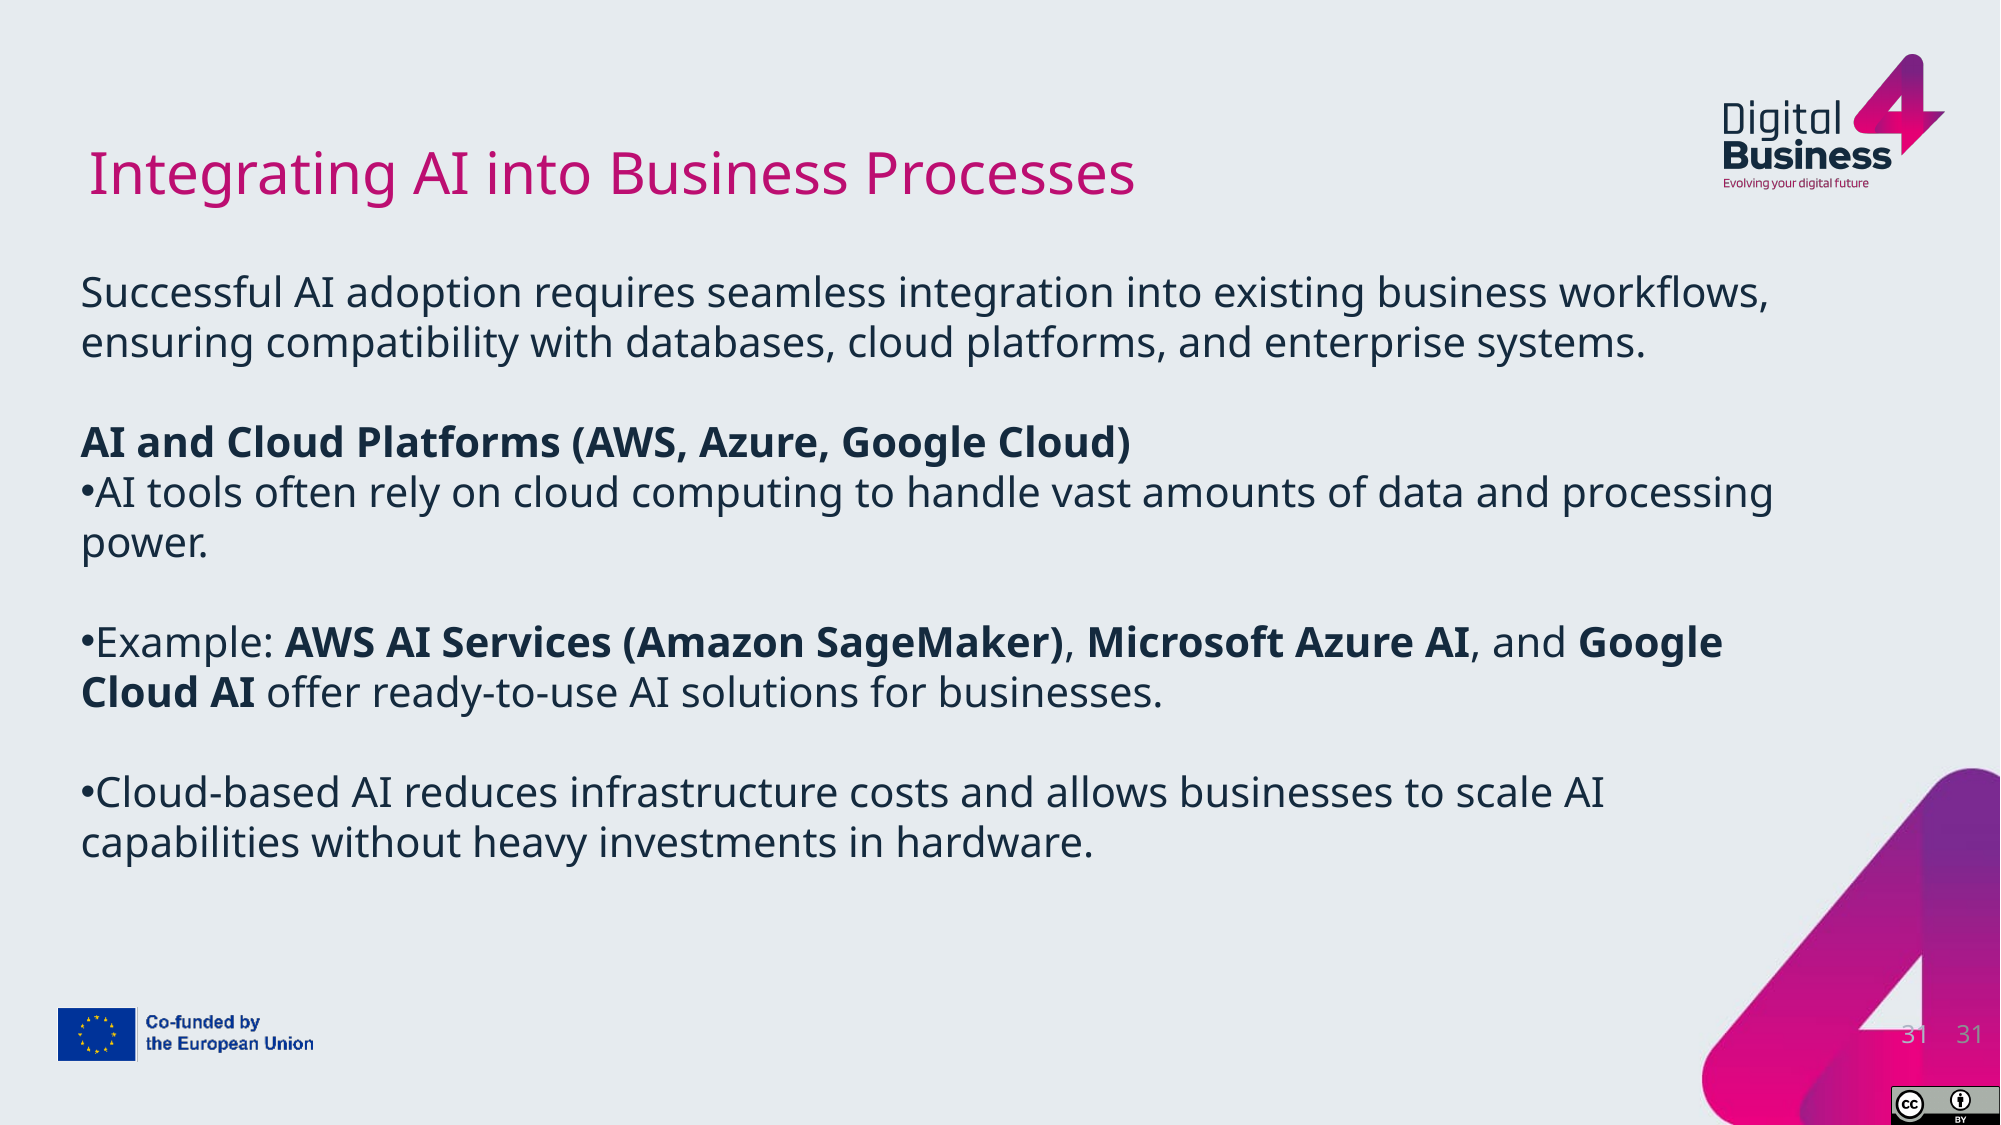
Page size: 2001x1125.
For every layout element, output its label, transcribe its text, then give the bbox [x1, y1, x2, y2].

picture [0, 0, 2000, 1125]
slide_number 31 [1911, 1005, 2000, 1066]
title Integrating AI into Business Processes [65, 24, 1426, 215]
text_box Successful AI adoption requires seamless integration into existing business workflows, ensuring compatibility with databases, cloud platforms, and enterprise systems. AI and Cloud Platforms (AWS, Azure, Google Cloud) AI tools often rely on cloud computing to handle vast amounts of data and processing power. Example: AWS AI Services (Amazon SageMaker), Microsoft Azure AI, and Google Cloud AI offer ready-to-use AI solutions for businesses. Cloud-based AI reduces infrastructure costs and allows businesses to scale AI capabilities without heavy investments in hardware. [65, 258, 1825, 874]
